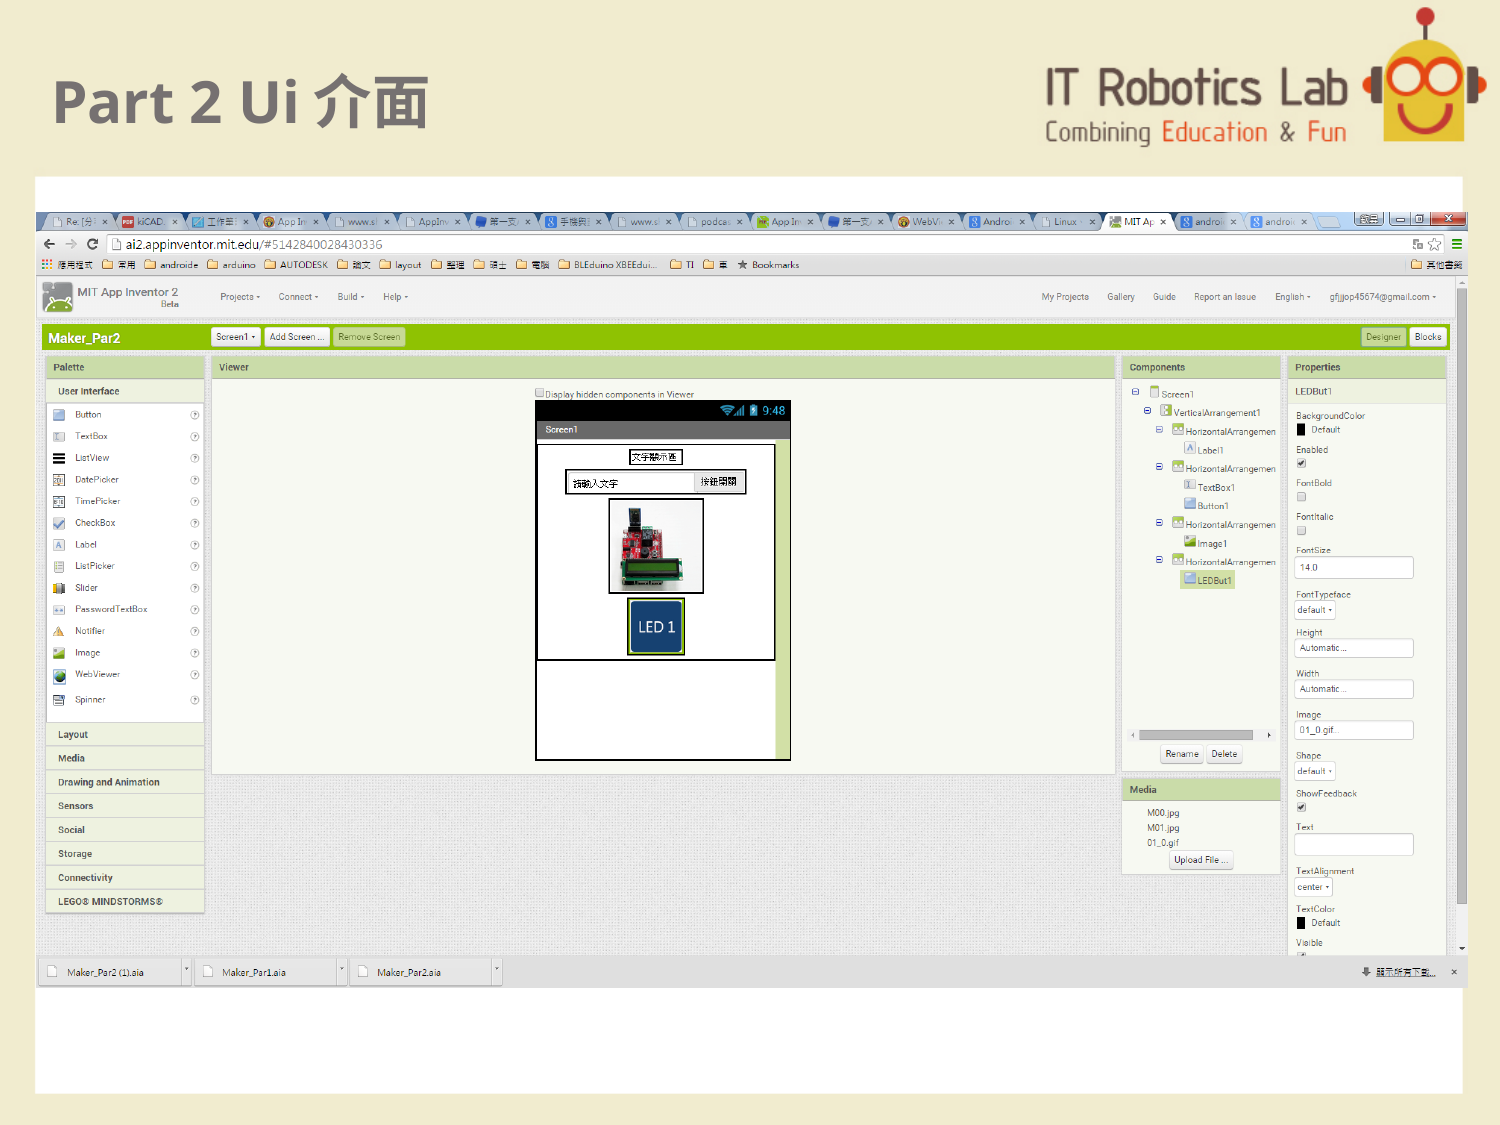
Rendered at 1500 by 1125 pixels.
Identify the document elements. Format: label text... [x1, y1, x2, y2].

title Part 2 Ui介面 [36, 54, 896, 156]
picture [0, 0, 1500, 1125]
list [36, 212, 1468, 988]
